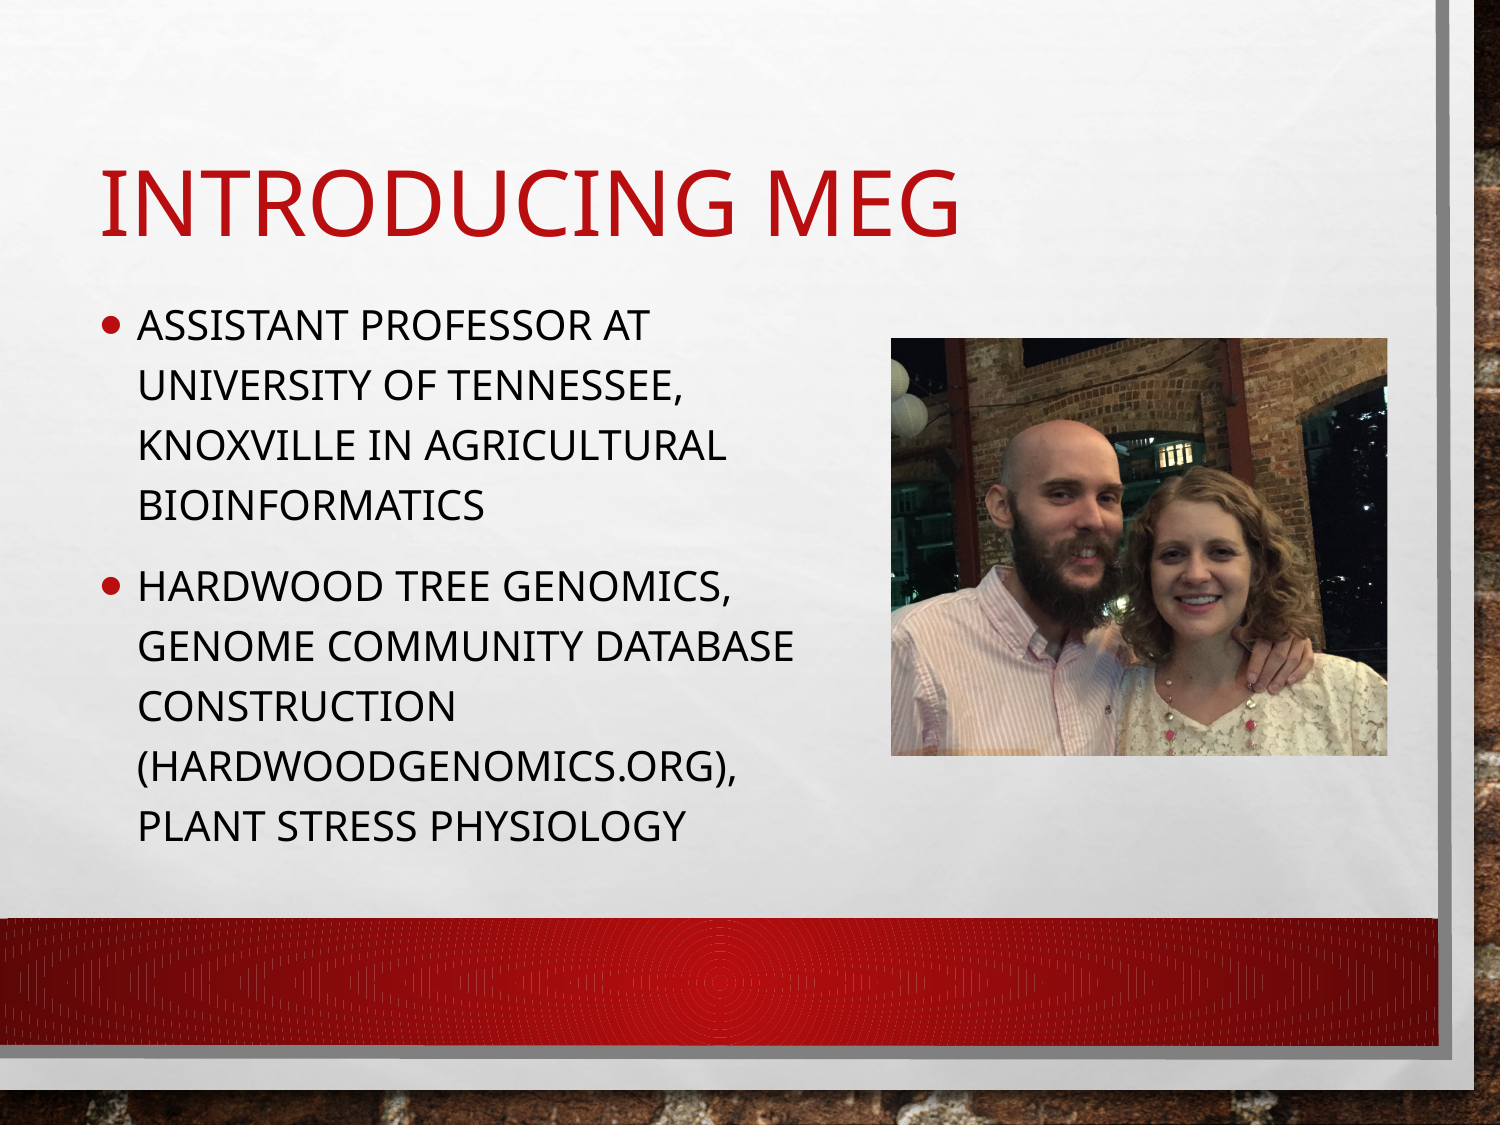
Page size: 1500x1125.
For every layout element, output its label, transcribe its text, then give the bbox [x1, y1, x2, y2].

picture [0, 0, 1500, 1125]
title Introducing meg [84, 112, 1364, 302]
picture [890, 338, 1388, 756]
list Assistant professor at university of Tennessee, Knoxville in agricultural bioinformatics Hardwood tree genomics, genome community database construction (hardwoodgenomics.org), plant stress physiology [84, 338, 892, 882]
